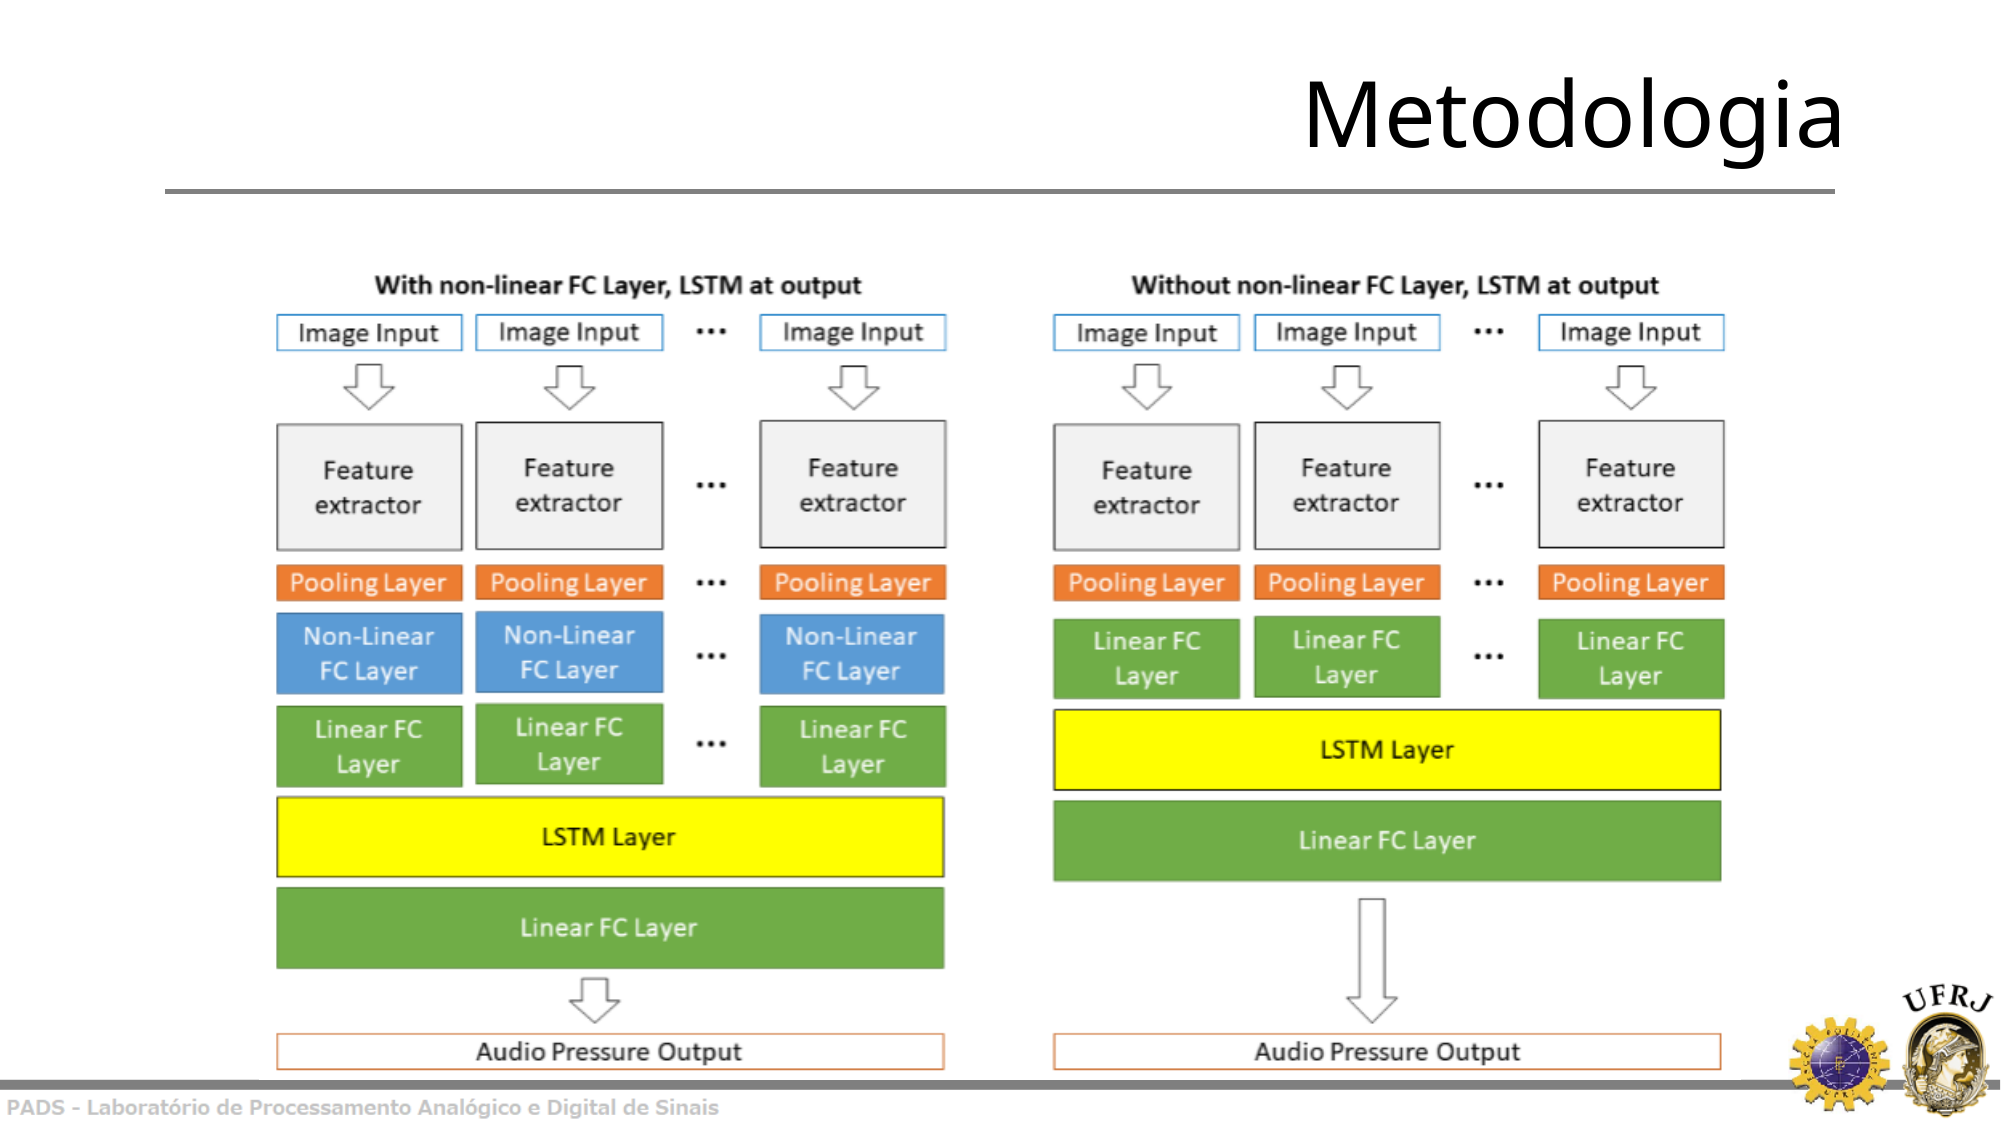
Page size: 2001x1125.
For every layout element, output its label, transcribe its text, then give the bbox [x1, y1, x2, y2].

picture [0, 0, 2001, 1125]
text_box Metodologia [137, 45, 1863, 191]
